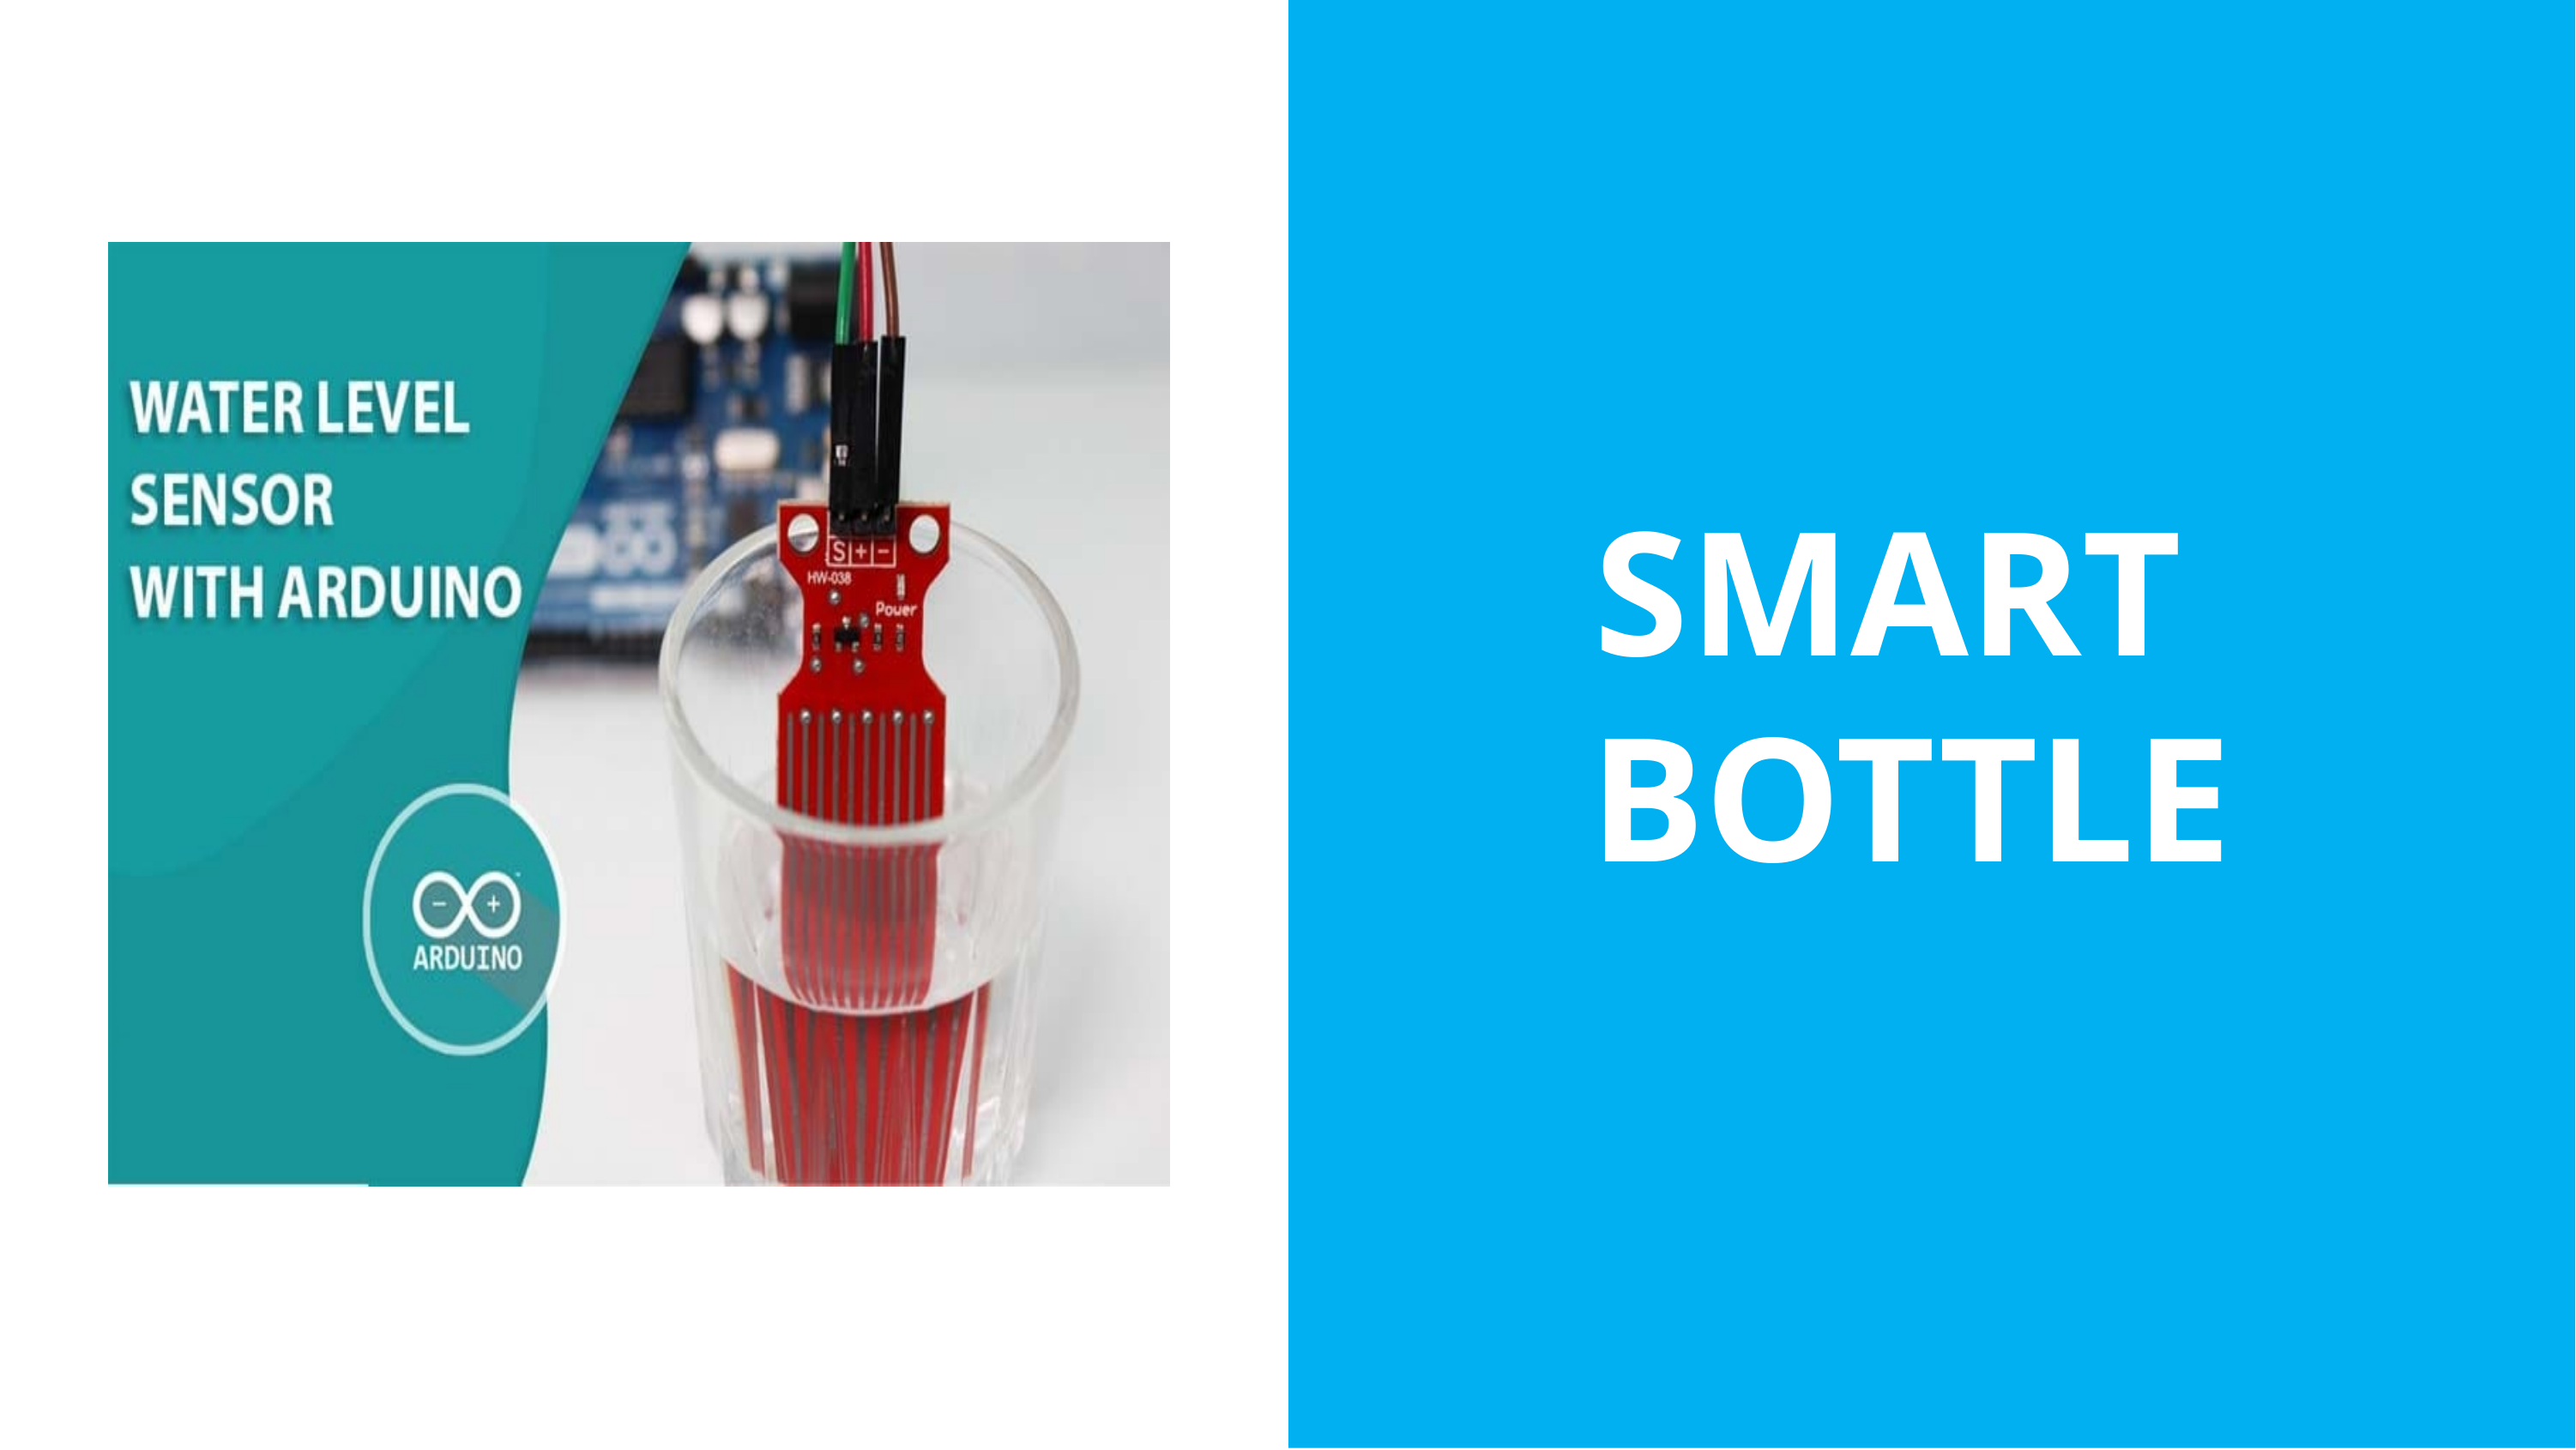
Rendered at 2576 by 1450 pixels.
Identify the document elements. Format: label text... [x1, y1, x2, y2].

text_box SMART BOTTLE [1265, 478, 2555, 1111]
picture [107, 242, 1170, 1187]
text_box [1288, 0, 2576, 1448]
